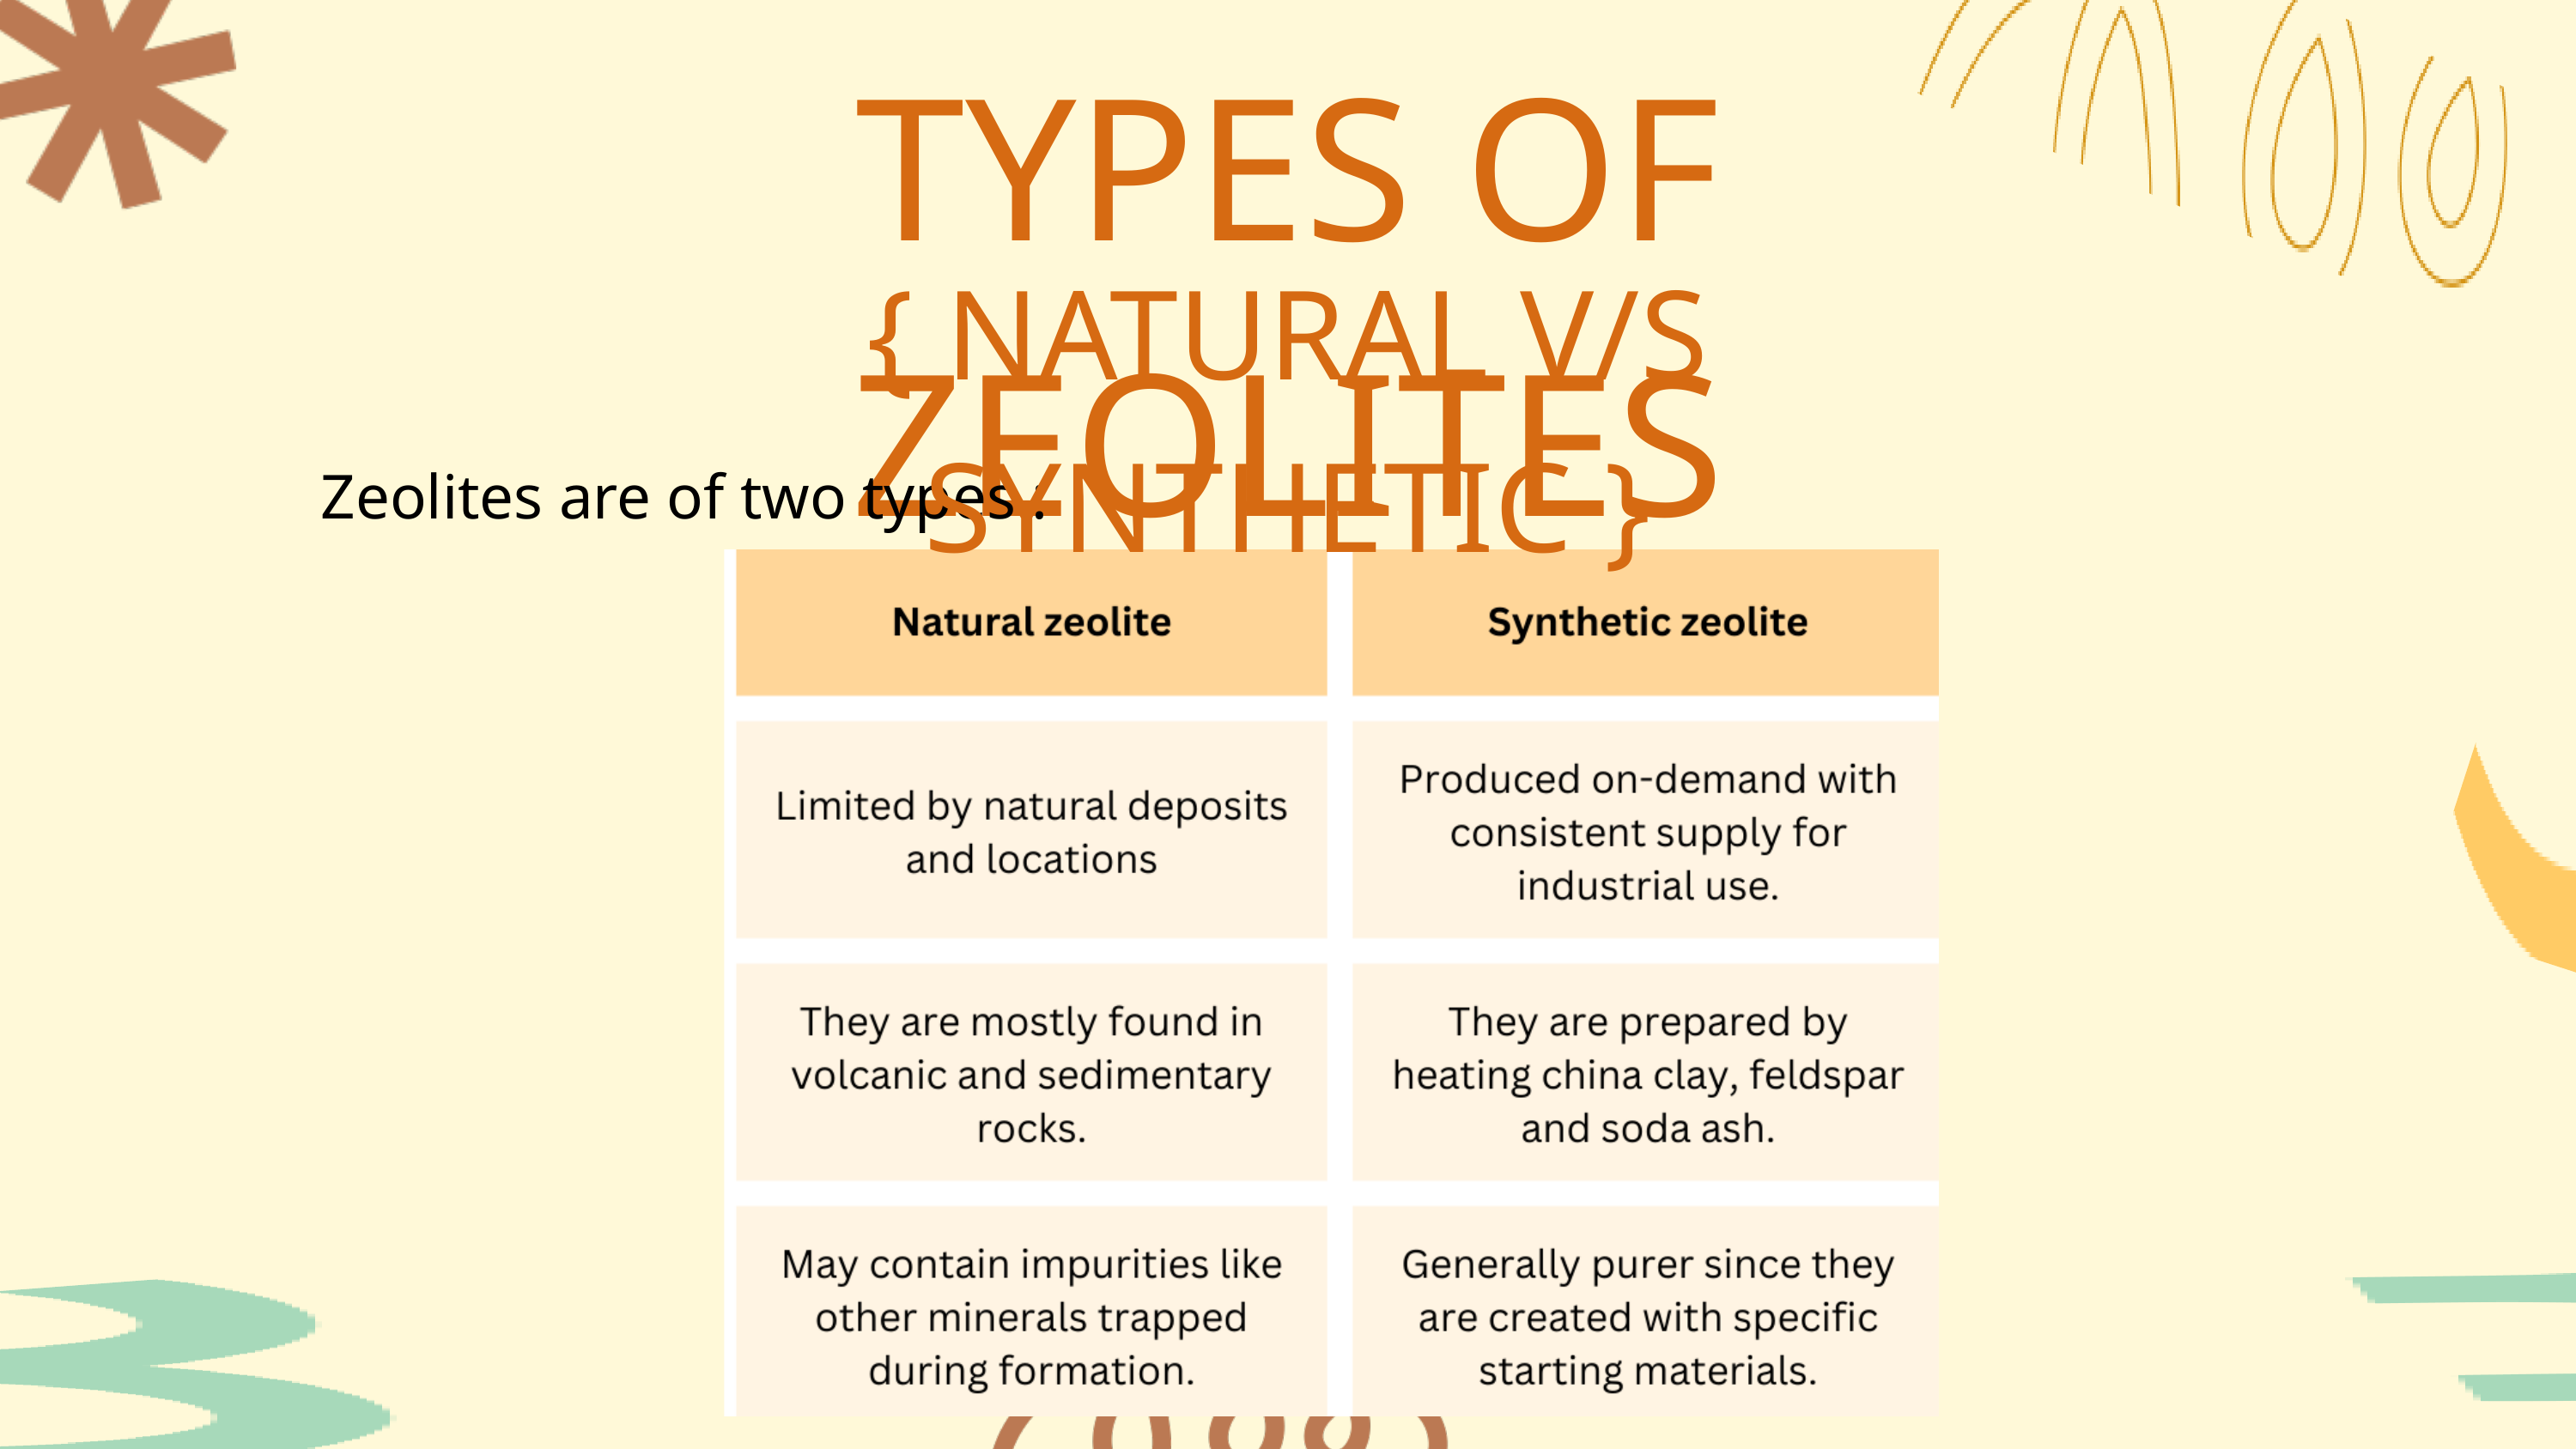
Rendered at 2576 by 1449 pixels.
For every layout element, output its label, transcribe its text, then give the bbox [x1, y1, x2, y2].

text_box [0, 1259, 434, 1449]
text_box Zeolites are of two types : [309, 446, 559, 531]
text_box { NATURAL V/S SYNTHETIC } [559, 231, 2017, 577]
text_box [988, 1416, 1454, 1449]
text_box TYPES OF ZEOLITES [444, 4, 2132, 555]
text_box [2417, 433, 2576, 973]
text_box [1880, 0, 2576, 366]
text_box [2172, 1225, 2576, 1449]
text_box [0, 0, 237, 211]
text_box [724, 577, 1939, 1416]
